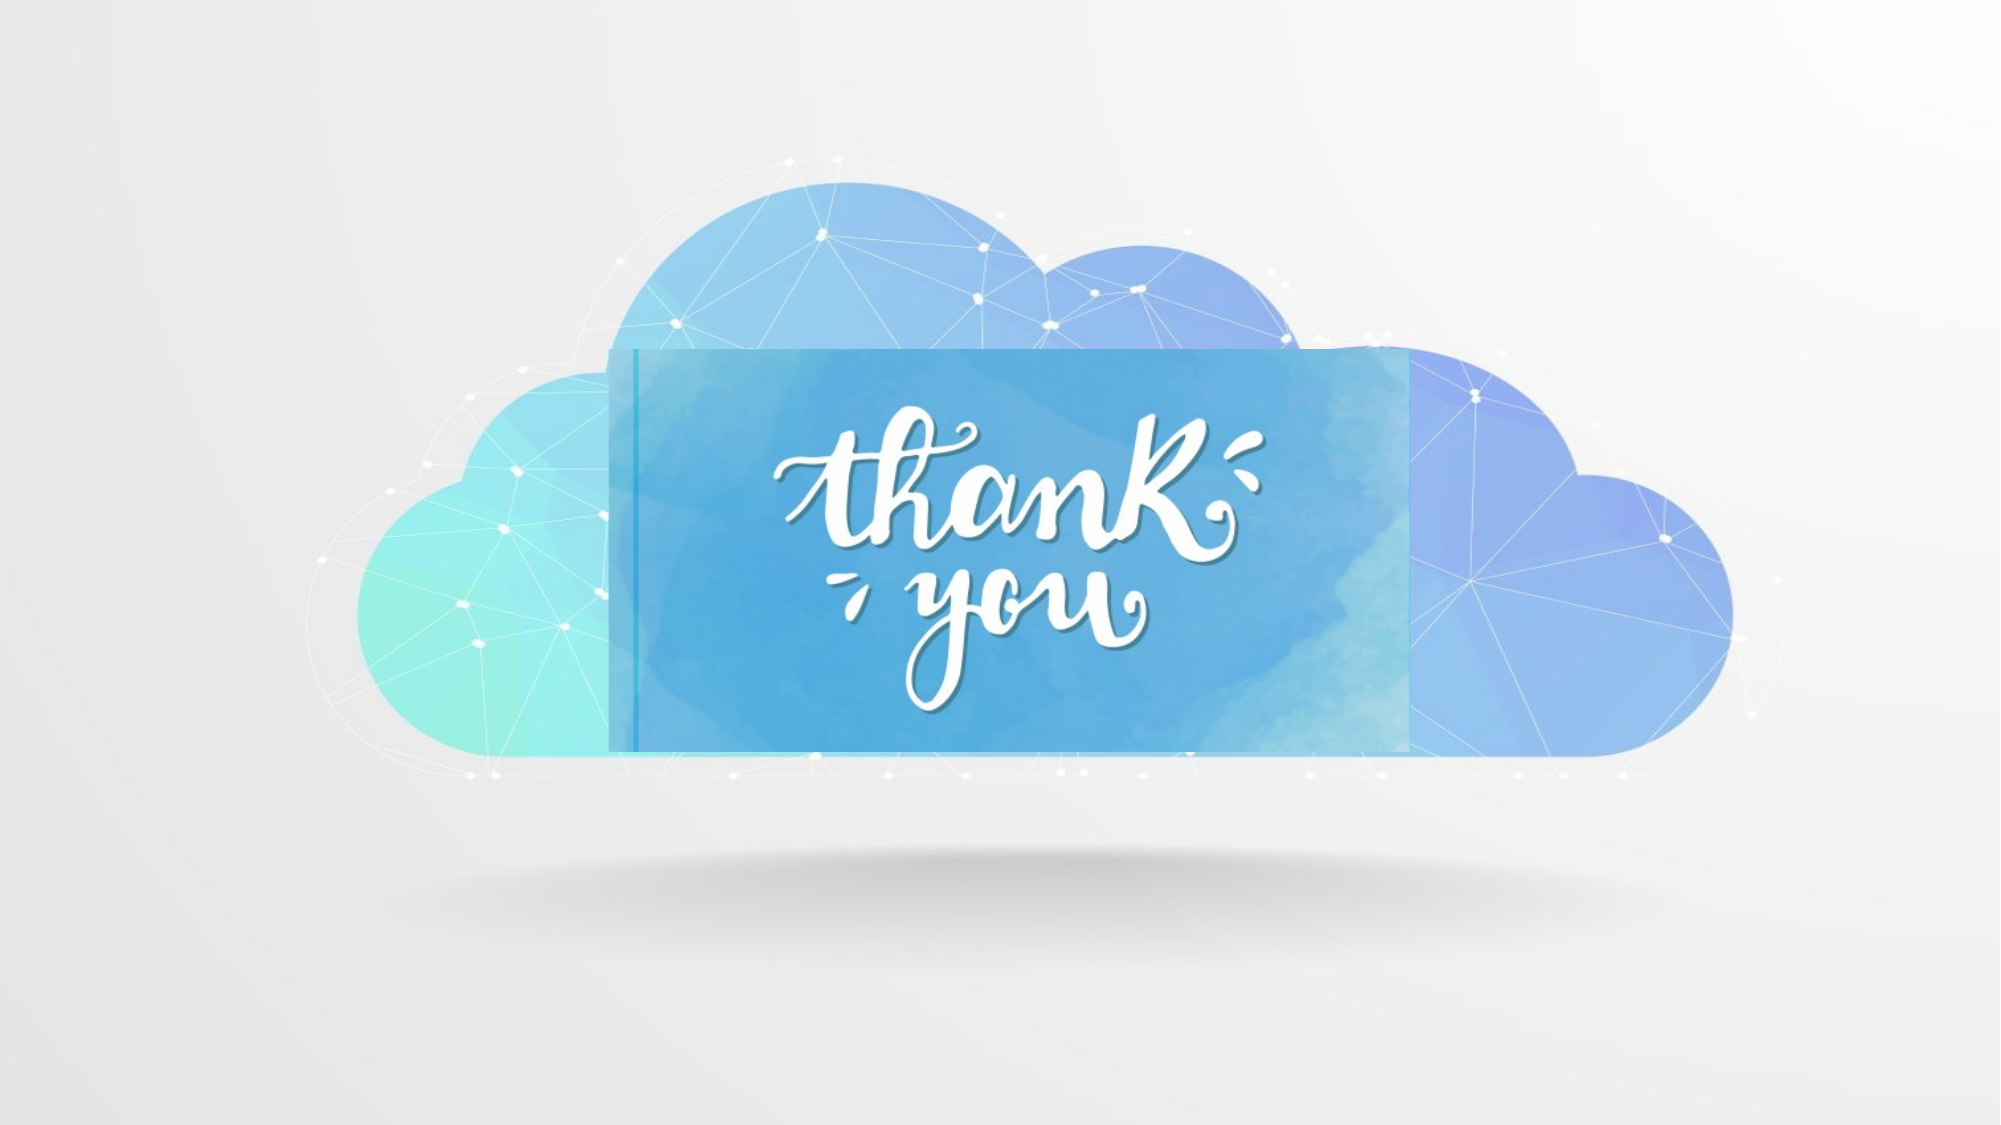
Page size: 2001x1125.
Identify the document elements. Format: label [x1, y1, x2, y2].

picture [608, 349, 1411, 752]
